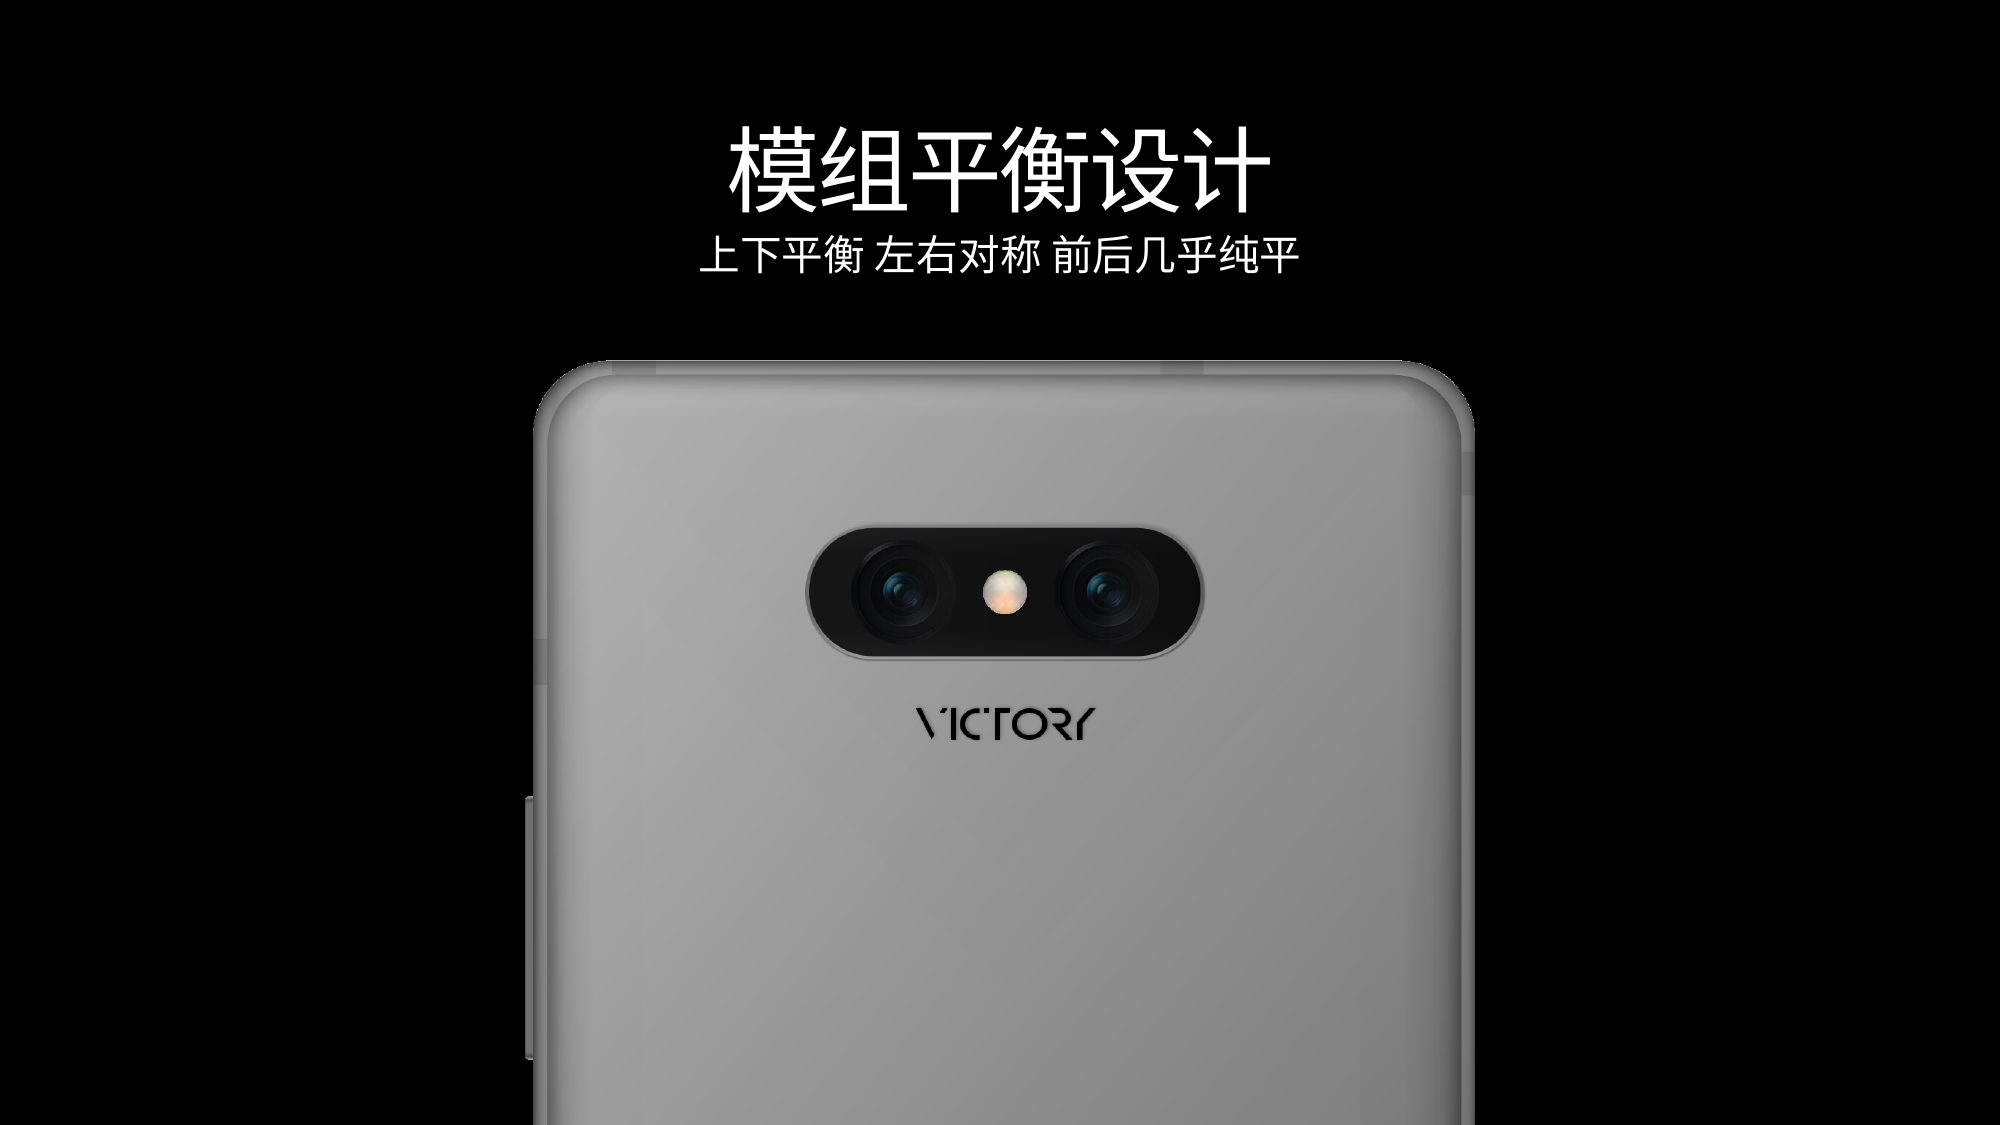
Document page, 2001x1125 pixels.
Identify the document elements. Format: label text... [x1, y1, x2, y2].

text_box 上下平衡 左右对称 前后几乎纯平 [576, 234, 1424, 348]
text_box 模组平衡设计 [576, 0, 1424, 227]
picture [524, 360, 1475, 1125]
